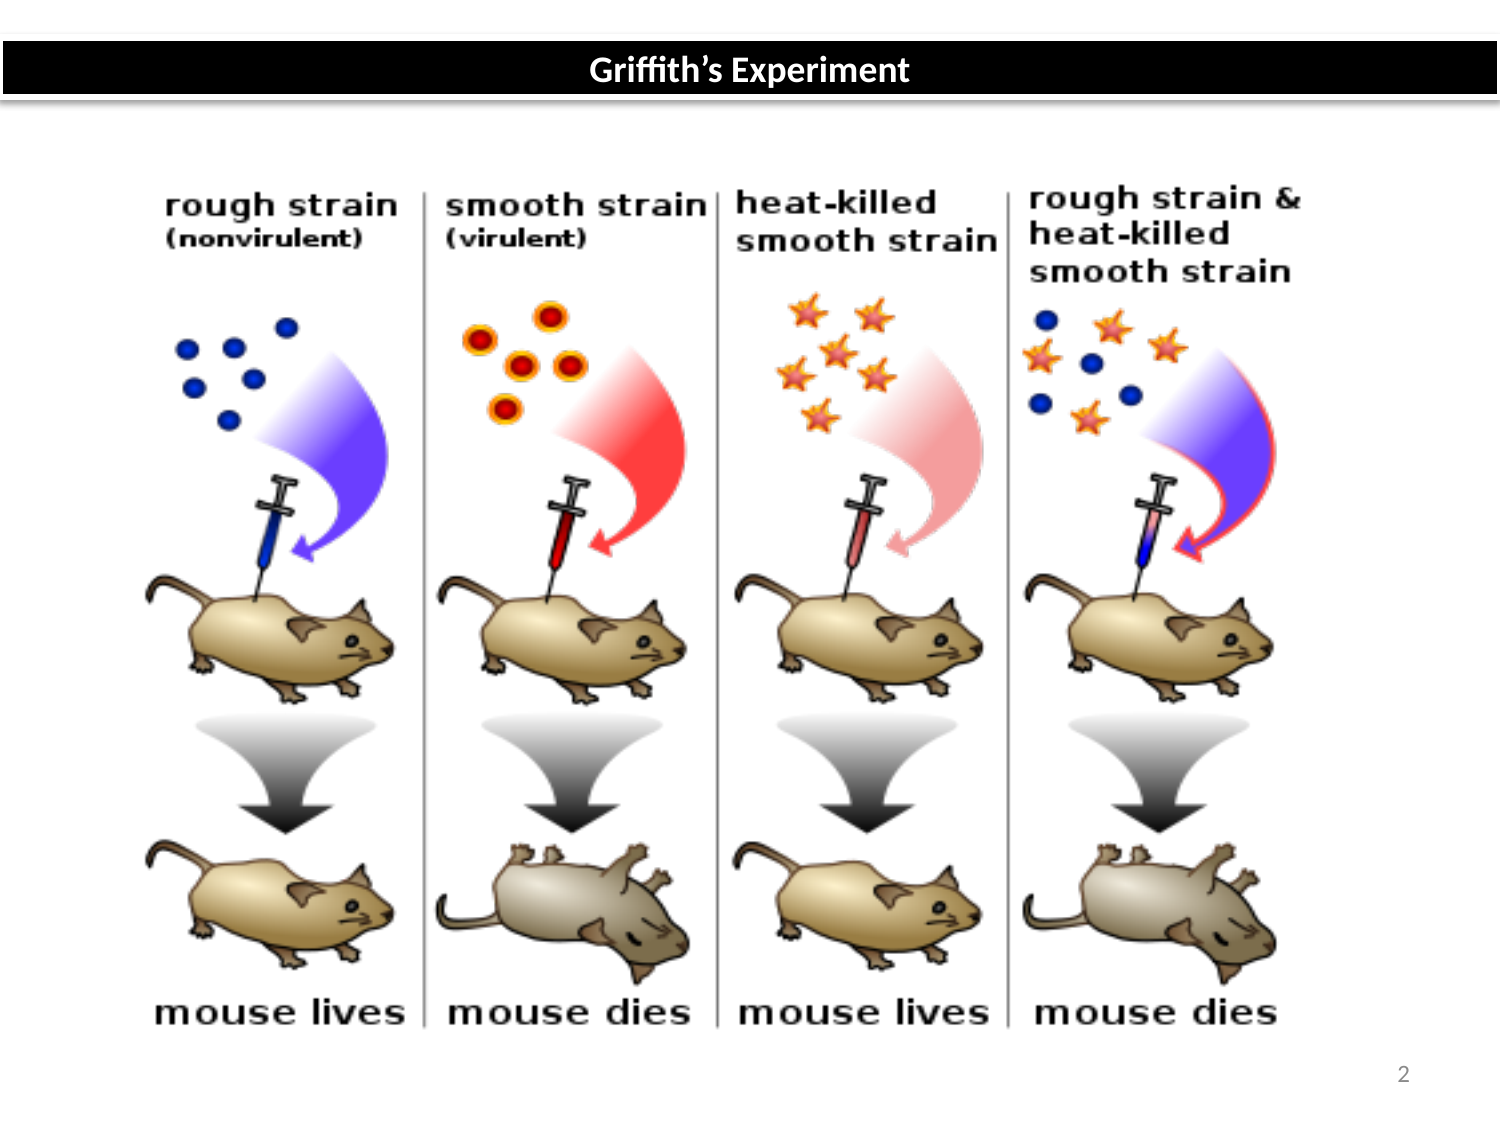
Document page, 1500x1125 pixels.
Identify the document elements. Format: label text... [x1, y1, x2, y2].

text_box Griffith’s Experiment [0, 34, 1500, 100]
slide_number 2 [1074, 1042, 1425, 1103]
picture [124, 169, 1326, 1063]
